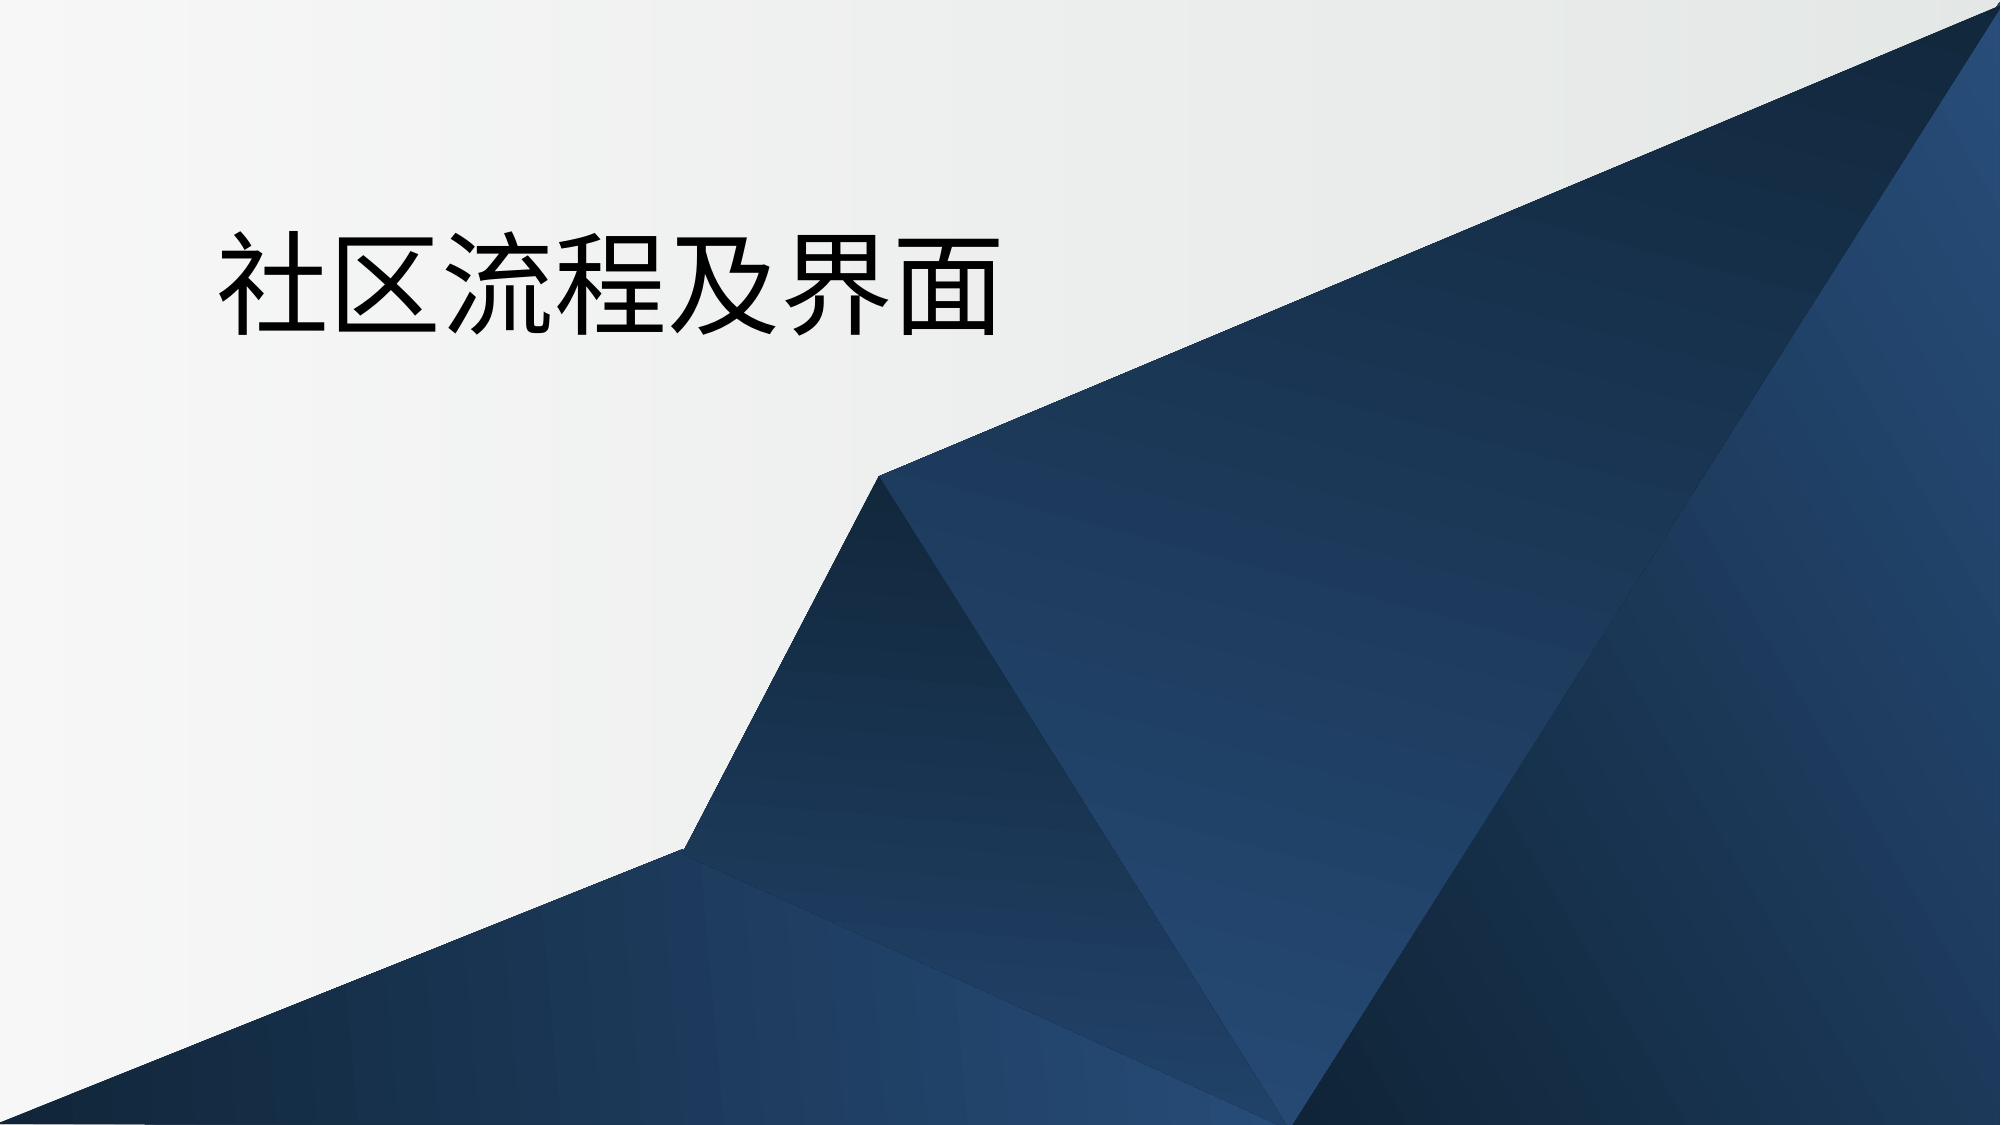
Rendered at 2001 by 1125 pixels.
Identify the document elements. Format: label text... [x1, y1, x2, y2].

title 社区流程及界面 [122, 181, 1099, 399]
